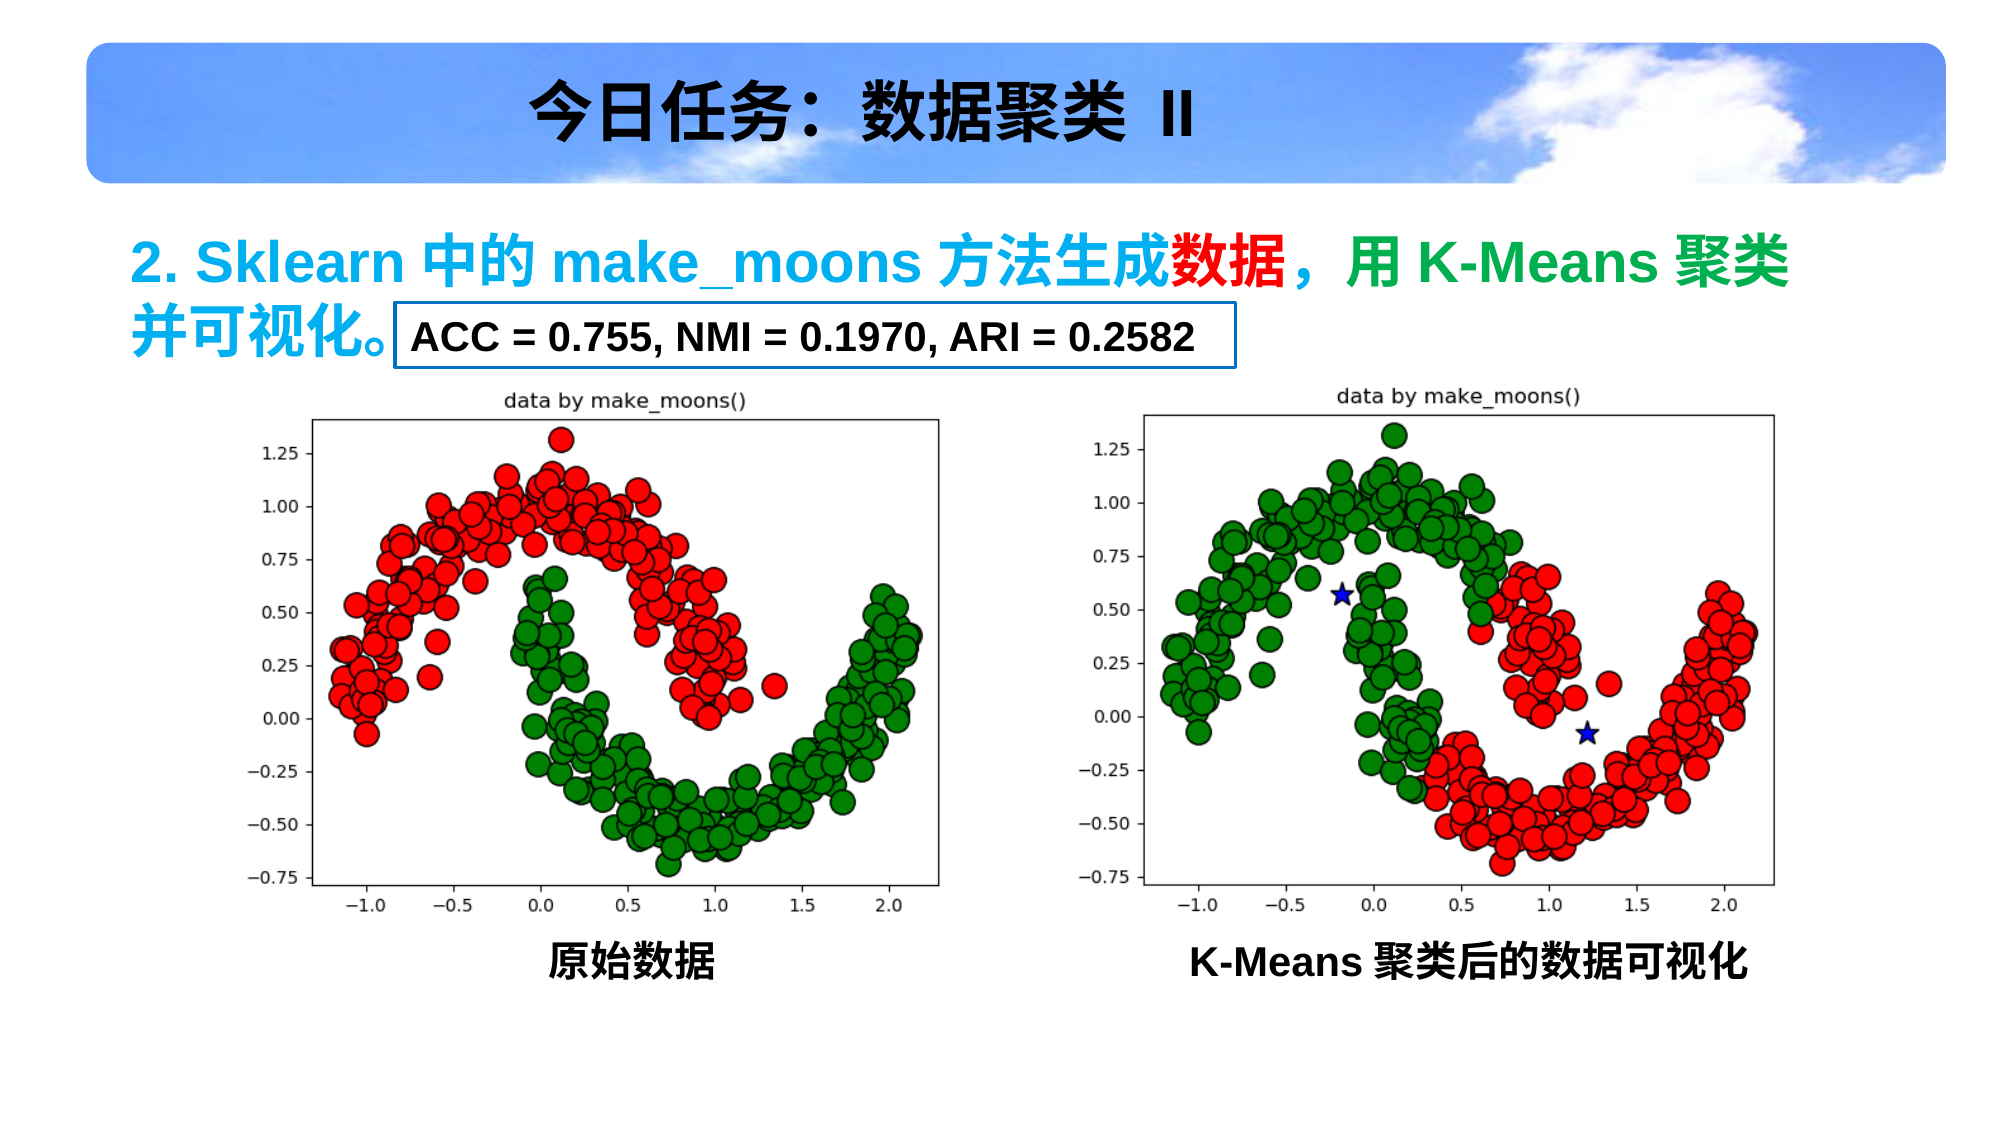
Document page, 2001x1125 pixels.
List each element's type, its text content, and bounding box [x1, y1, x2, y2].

picture [86, 42, 1946, 184]
picture [1075, 382, 1786, 916]
picture [241, 386, 952, 916]
text_box 2. Sklearn中的make_moons方法生成数据，用K-Means聚类并可视化。 [116, 217, 1838, 372]
text_box 原始数据 [534, 927, 782, 993]
text_box ACC = 0.755, NMI = 0.1970, ARI = 0.2582 [394, 302, 1236, 368]
text_box 今日任务：数据聚类 II [512, 62, 1463, 158]
text_box K-Means聚类后的数据可视化 [1174, 927, 1773, 993]
